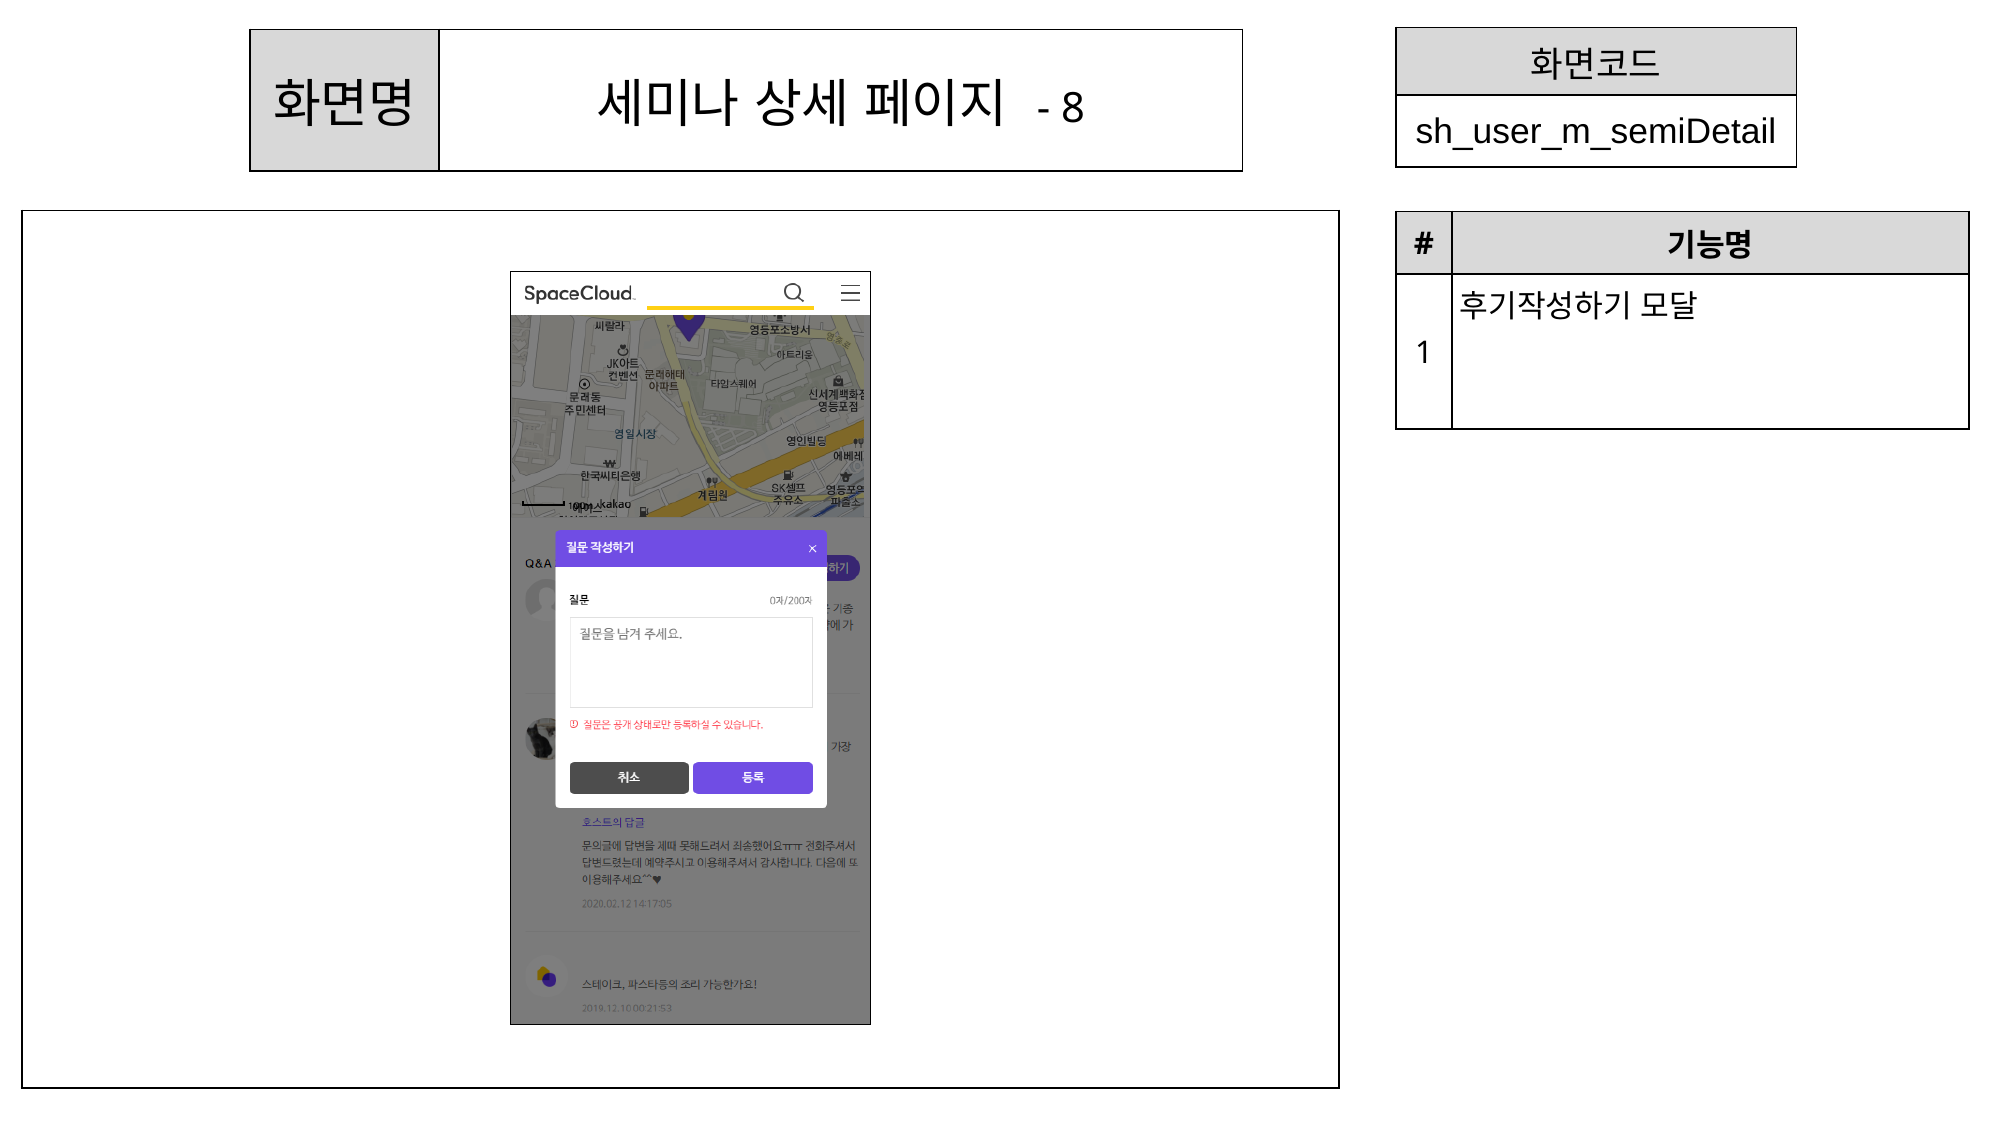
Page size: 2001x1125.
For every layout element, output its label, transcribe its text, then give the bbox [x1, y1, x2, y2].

table_header 세미나 상세 페이지 - 8 [440, 30, 1242, 170]
table_header 기능명 [1453, 212, 1968, 273]
picture [510, 271, 870, 1025]
table_header # [1397, 212, 1451, 273]
table_cell 후기작성하기 모달 [1453, 275, 1968, 428]
table_header [23, 211, 1338, 1087]
table_header 화면명 [251, 30, 438, 170]
table_cell sh_user_m_semiDetail [1397, 96, 1796, 166]
table_header 화면코드 [1397, 28, 1796, 94]
table_cell 1 [1397, 275, 1451, 428]
